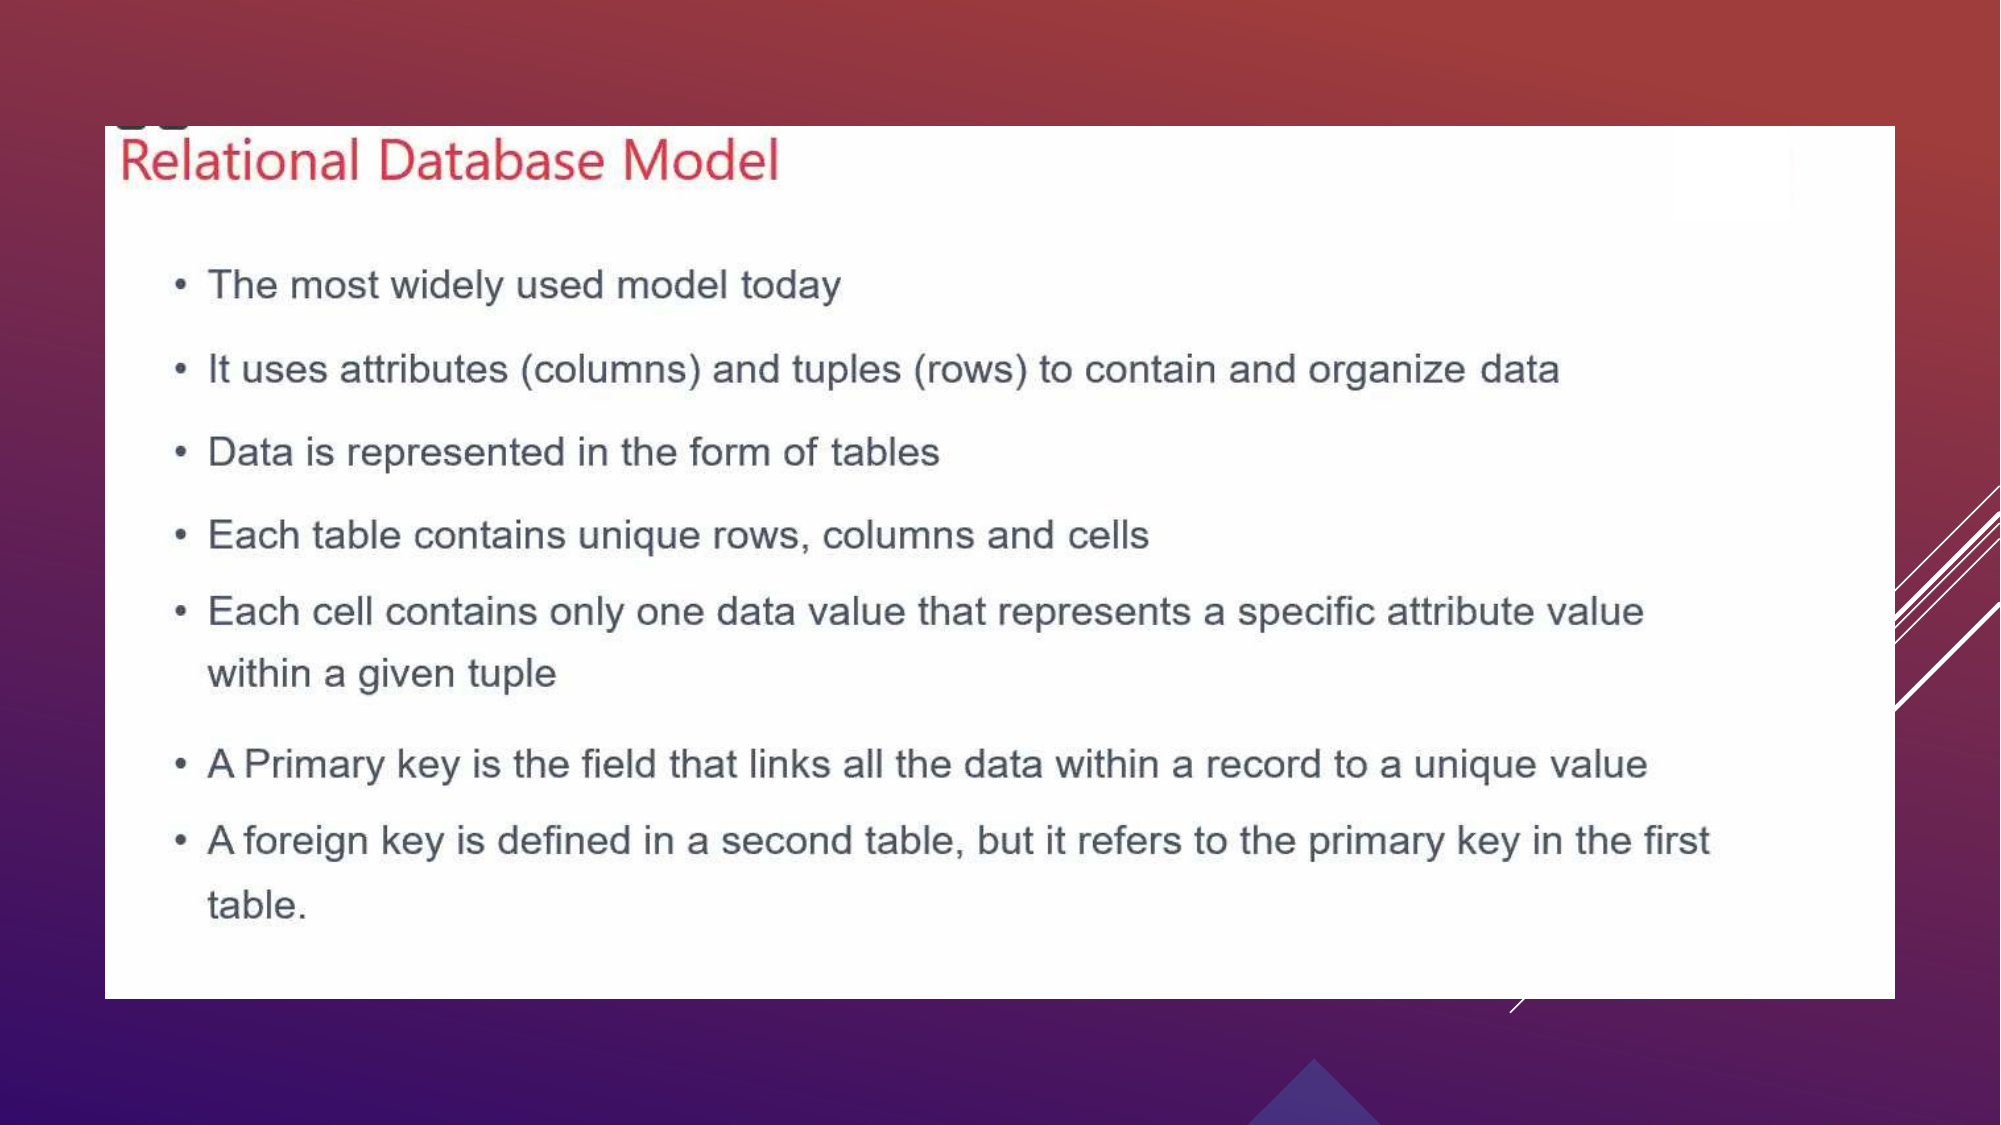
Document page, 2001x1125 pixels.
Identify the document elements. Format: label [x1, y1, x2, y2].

text_box [105, 126, 1895, 1125]
